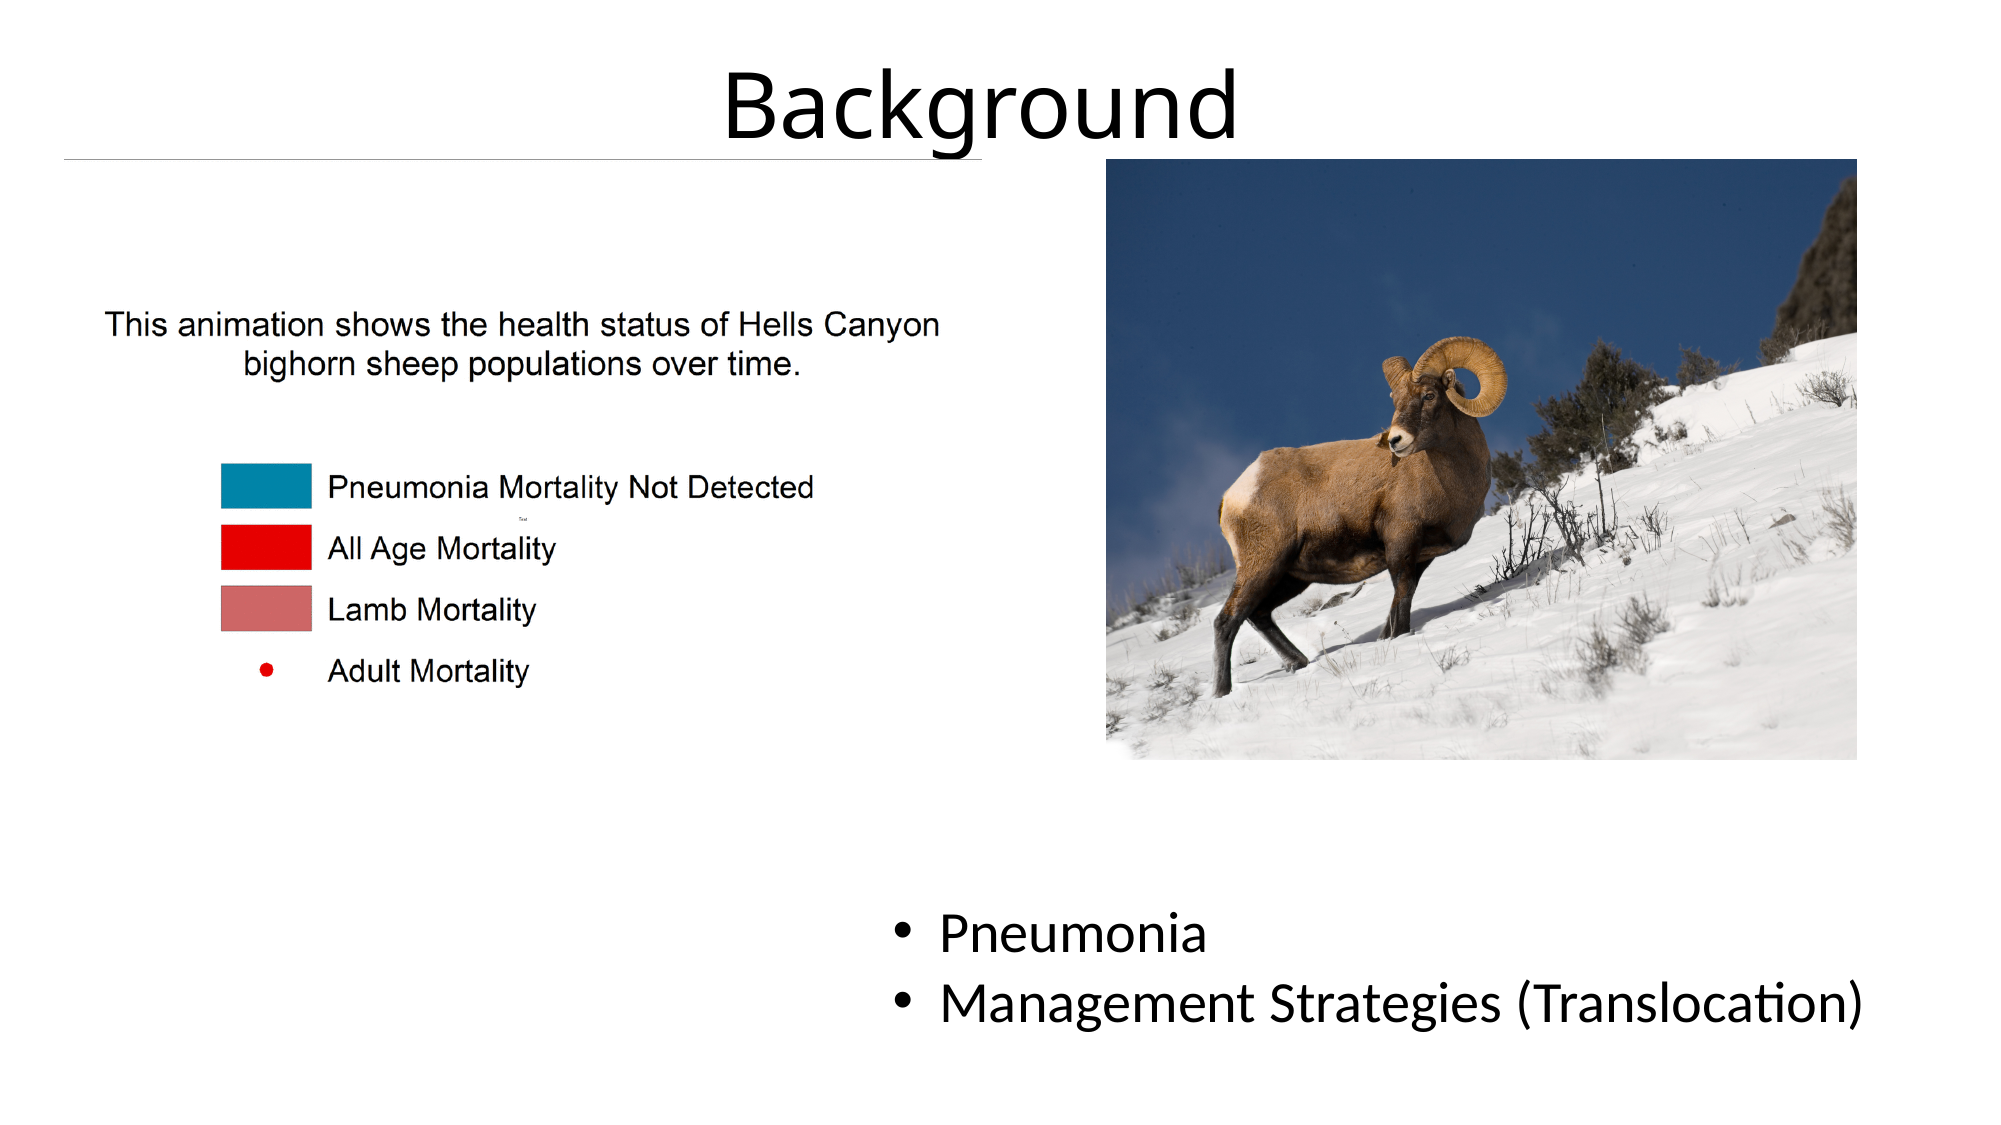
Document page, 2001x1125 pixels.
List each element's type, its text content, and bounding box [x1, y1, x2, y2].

text_box Pneumonia Management Strategies (Translocation) [877, 886, 1881, 1042]
picture [1106, 159, 1857, 760]
picture [64, 159, 982, 874]
title Background [118, 0, 1844, 218]
